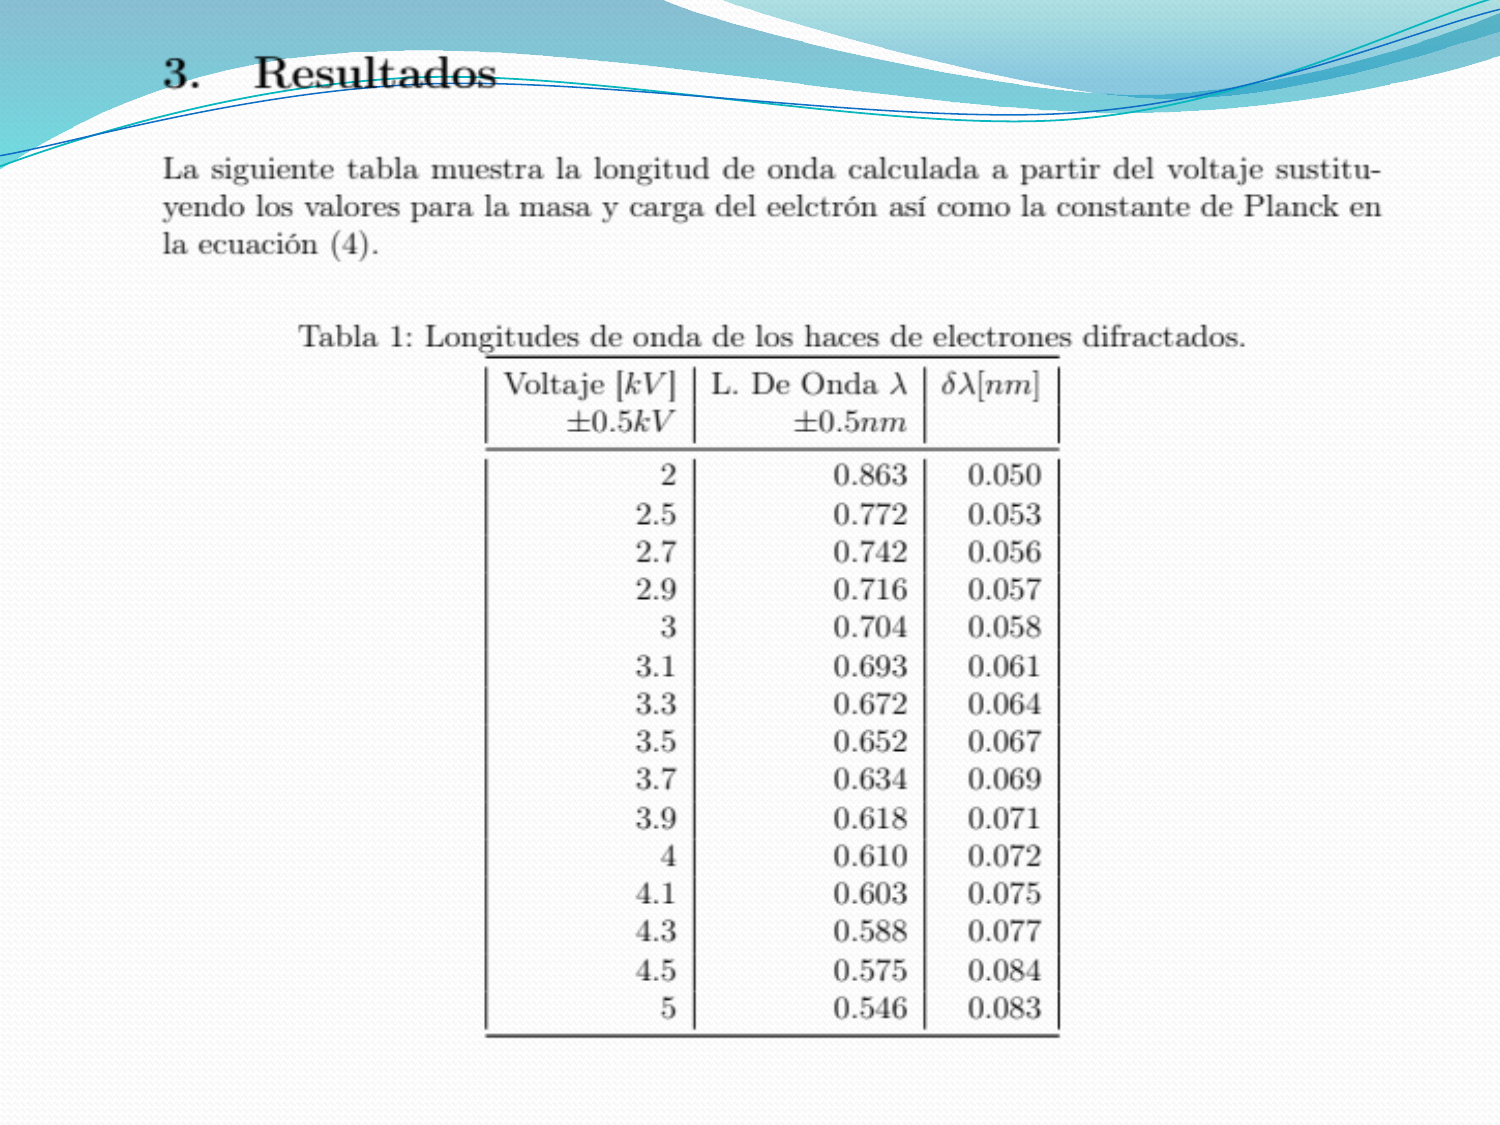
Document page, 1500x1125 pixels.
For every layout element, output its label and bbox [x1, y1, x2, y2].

picture [123, 41, 1400, 1055]
